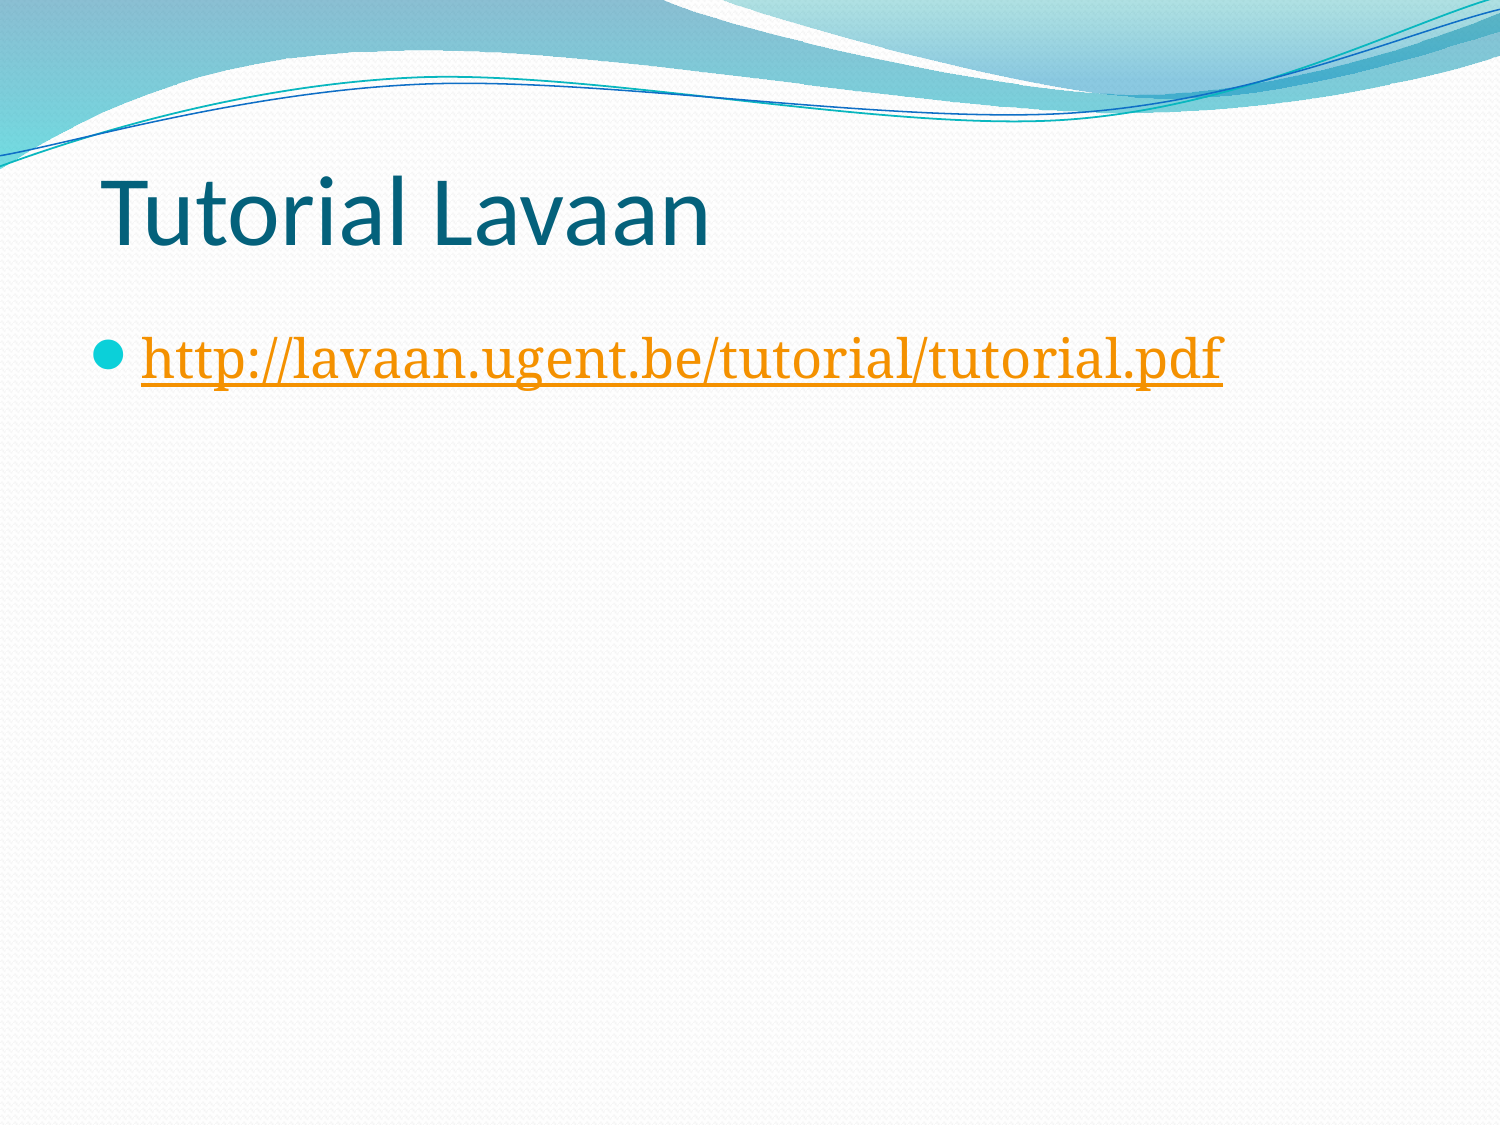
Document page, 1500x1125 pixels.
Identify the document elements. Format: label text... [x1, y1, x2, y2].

list http://lavaan.ugent.be/tutorial/tutorial.pdf [75, 317, 1425, 1038]
title Tutorial Lavaan [100, 137, 882, 266]
